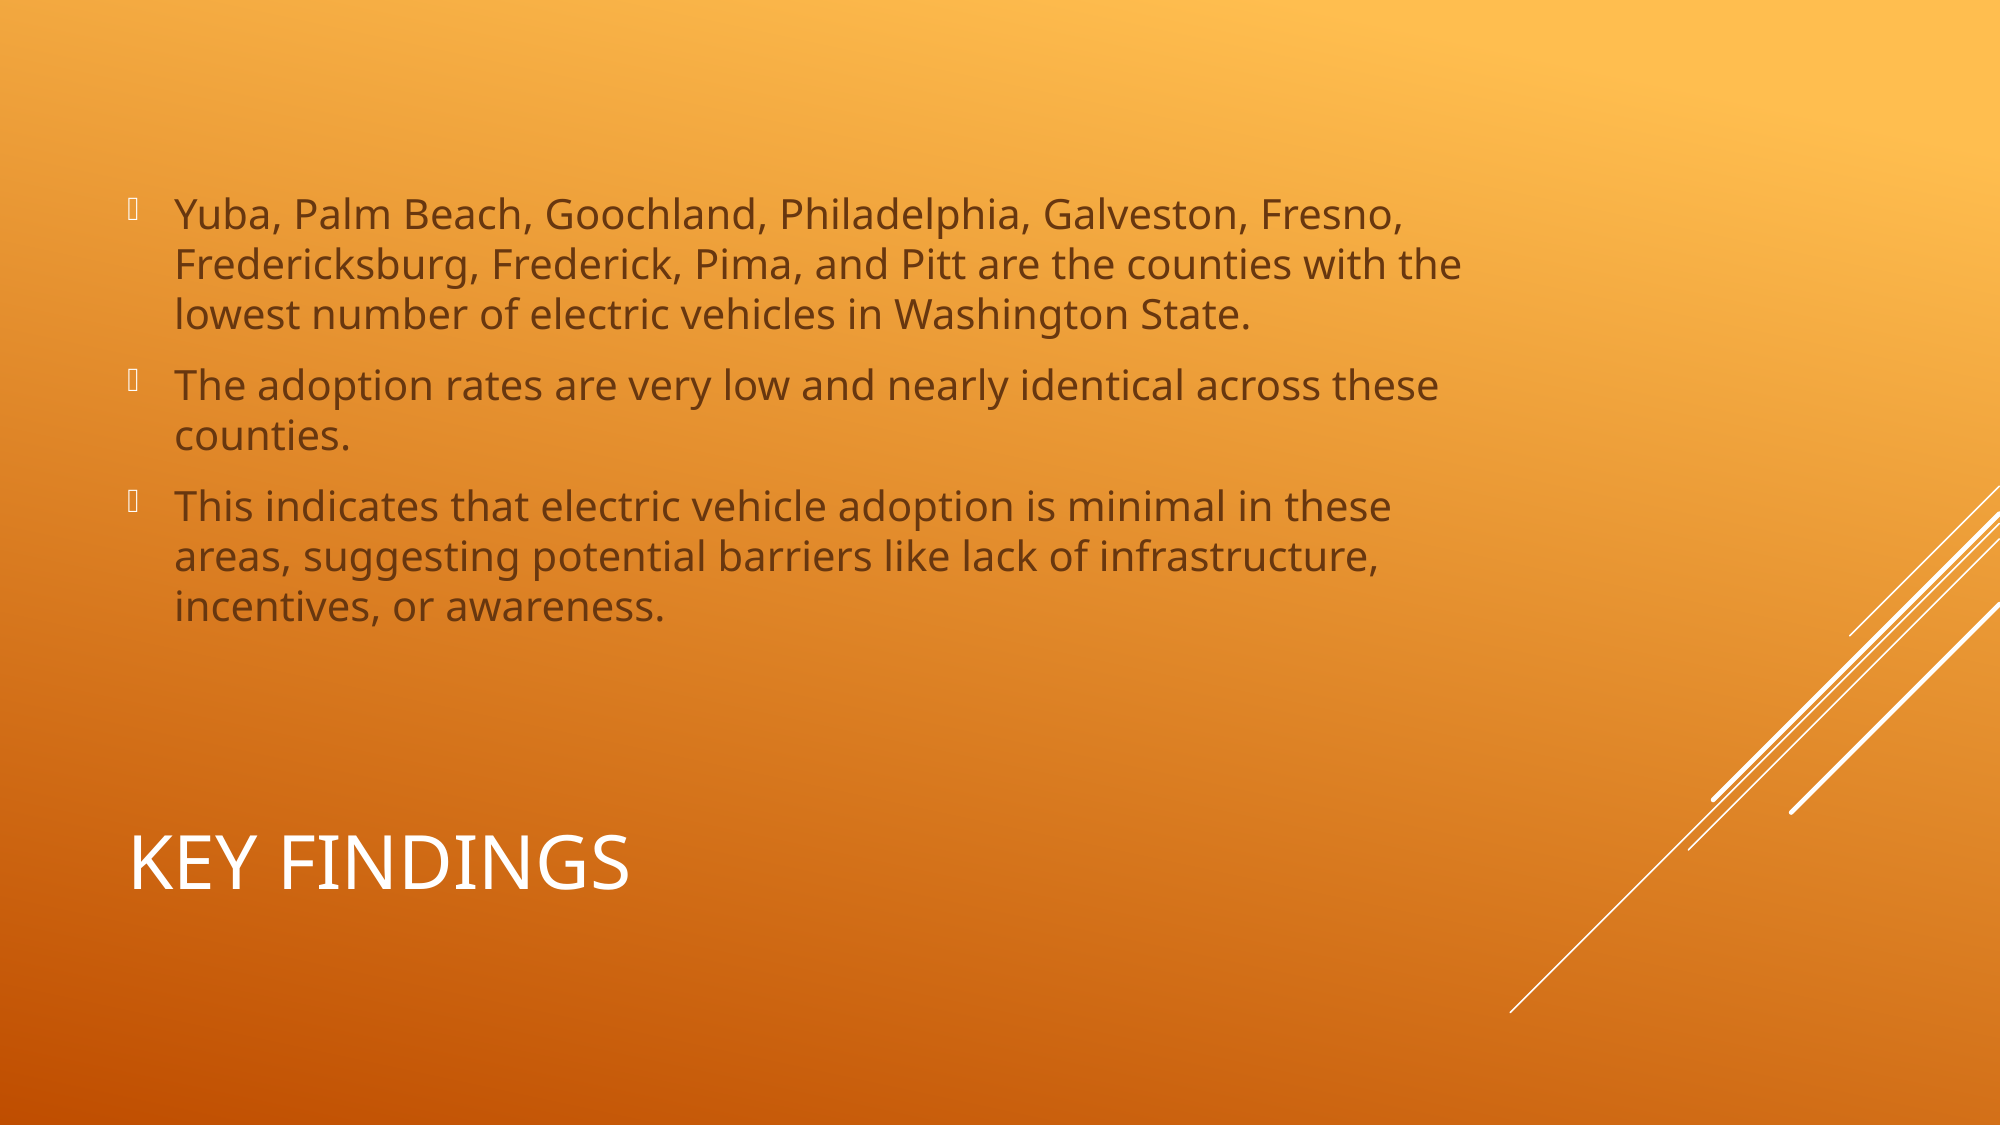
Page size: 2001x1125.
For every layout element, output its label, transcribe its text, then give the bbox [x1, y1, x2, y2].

title KEY FINDINGS [112, 736, 1513, 984]
list Yuba, Palm Beach, Goochland, Philadelphia, Galveston, Fresno, Fredericksburg, Frederick, Pima, and Pitt are the counties with the lowest number of electric vehicles in Washington State. The adoption rates are very low and nearly identical across these counties. This indicates that electric vehicle adoption is minimal in these areas, suggesting potential barriers like lack of infrastructure, incentives, or awareness. [112, 112, 1513, 706]
